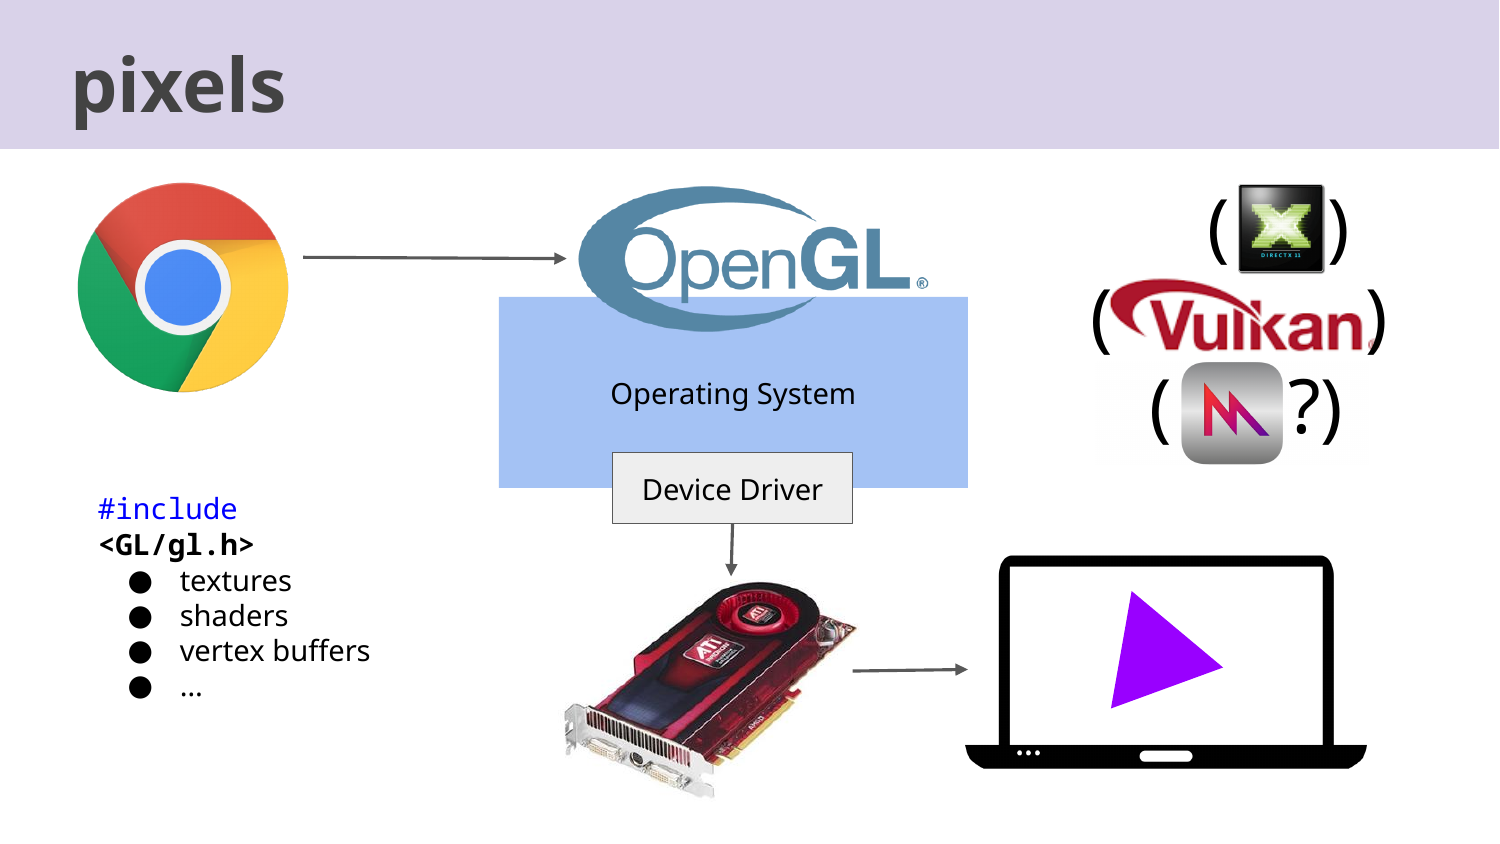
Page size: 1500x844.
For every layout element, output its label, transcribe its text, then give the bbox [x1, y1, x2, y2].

text_box Device Driver [612, 452, 853, 524]
picture [73, 178, 293, 397]
text_box #include <GL/gl.h> [82, 475, 410, 547]
text_box pixels [55, 0, 1465, 142]
text_box ( ) ( ) ( ?) [1075, 163, 1443, 449]
text_box [0, 0, 1499, 149]
text_box Operating System [498, 296, 968, 488]
text_box textures shaders vertex buffers … [89, 546, 427, 715]
picture [443, 523, 1379, 844]
picture [1086, 183, 1400, 466]
picture [566, 178, 934, 339]
